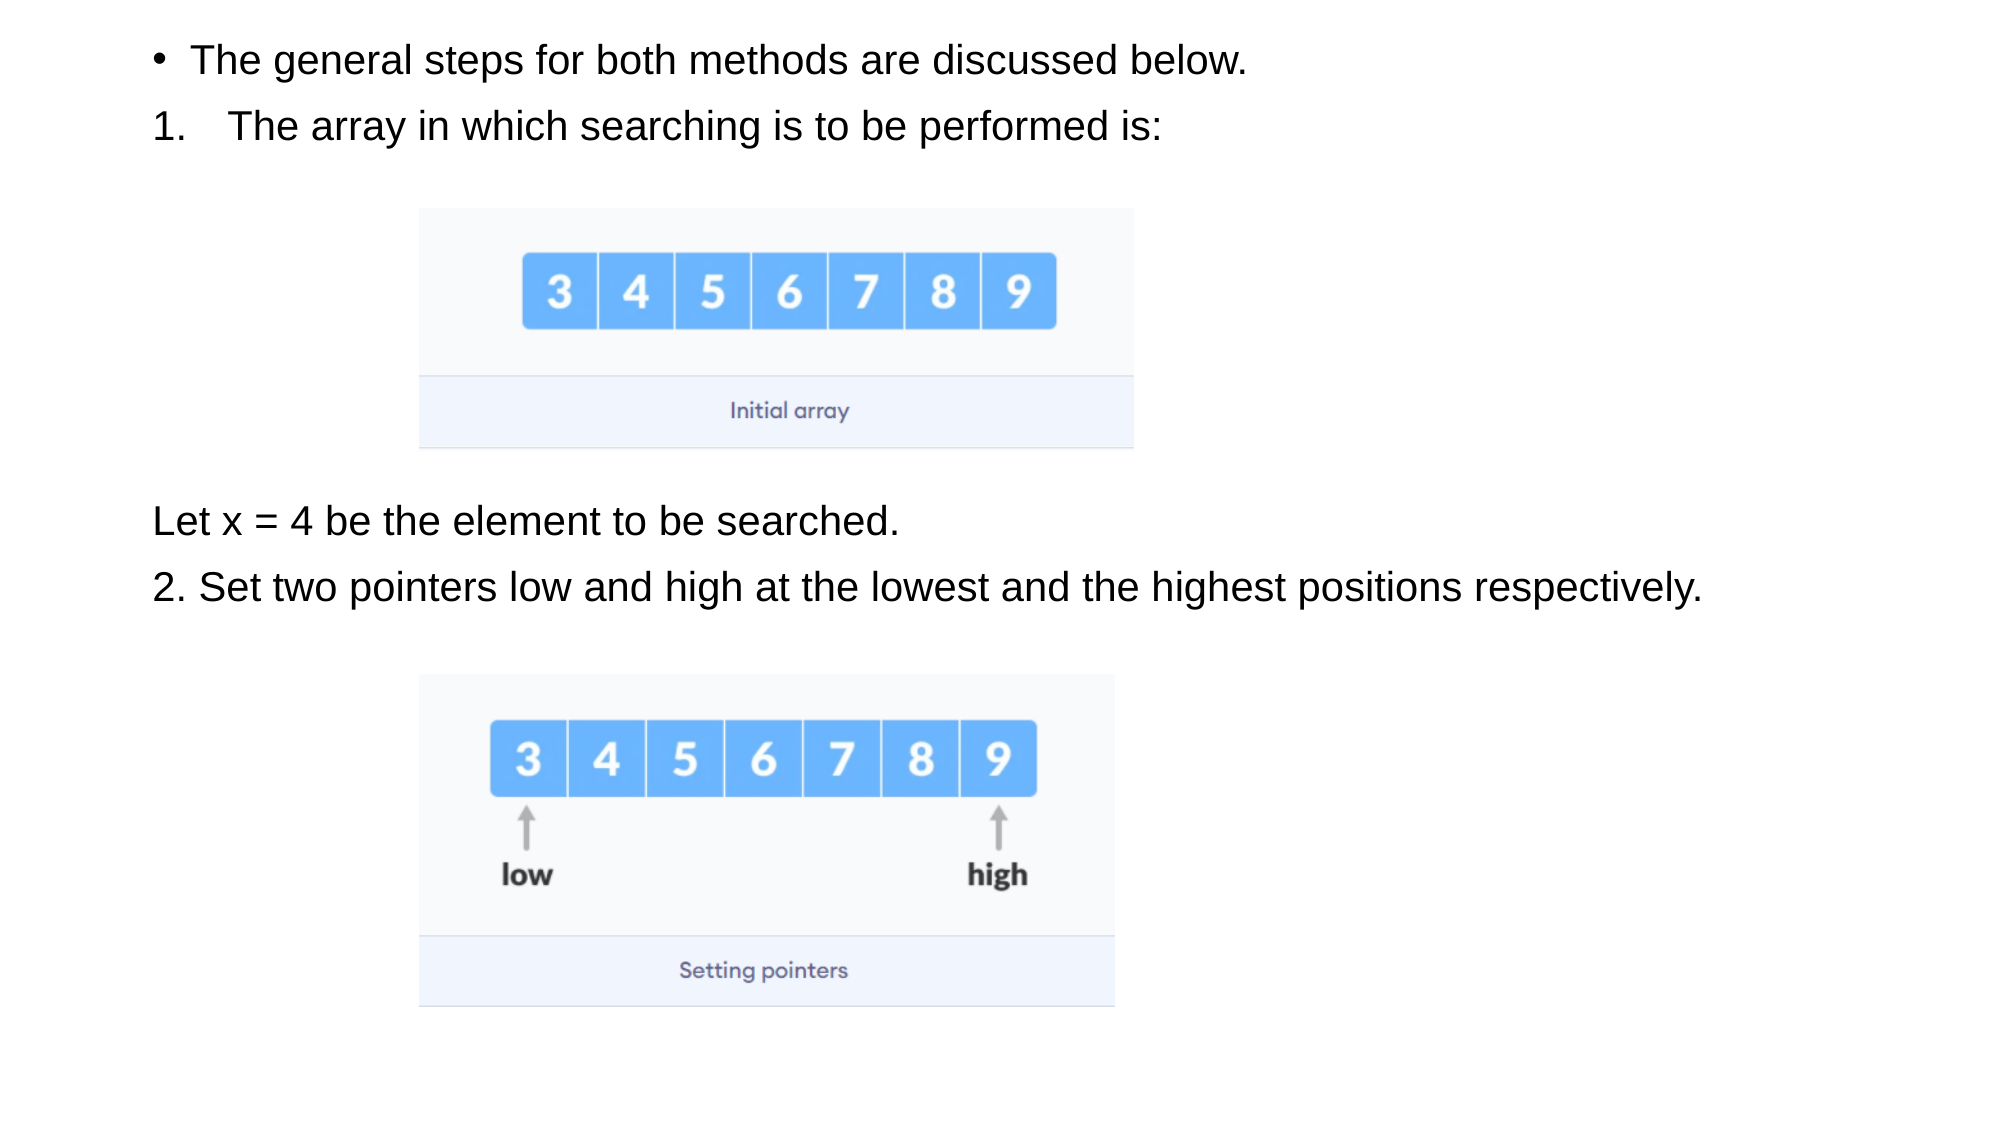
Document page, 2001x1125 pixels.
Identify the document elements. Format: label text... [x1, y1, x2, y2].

picture [419, 674, 1115, 1007]
picture [419, 208, 1134, 451]
list The general steps for both methods are discussed below. The array in which searching is to be performed is: Let x = 4 be the element to be searched. 2. Set two pointers low and high at the lowest and the highest positions respectively. [137, 30, 1863, 1106]
